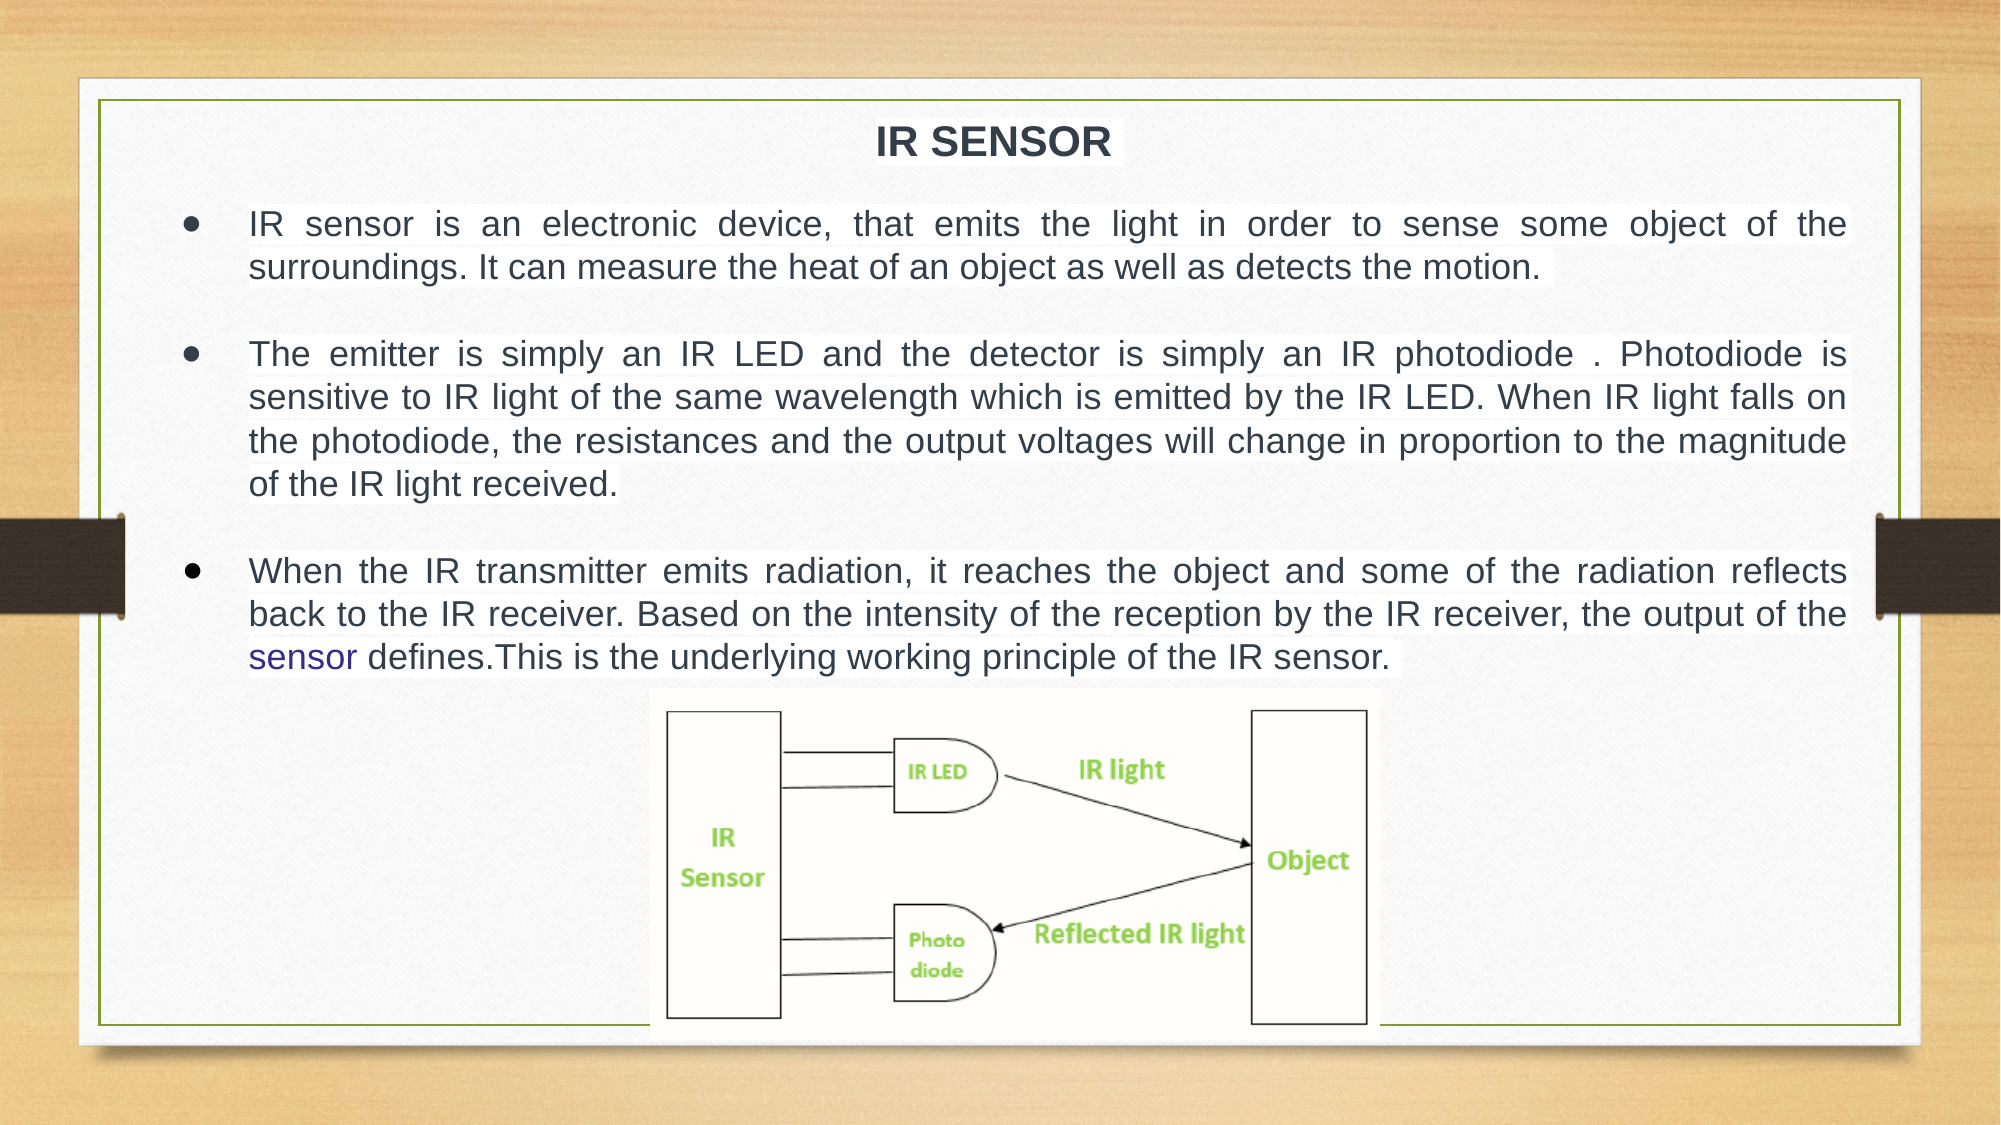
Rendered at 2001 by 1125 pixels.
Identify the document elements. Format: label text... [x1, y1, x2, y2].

text_box IR SENSOR IR sensor is an electronic device, that emits the light in order to sense some object of the surroundings. It can measure the heat of an object as well as detects the motion. The emitter is simply an IR LED and the detector is simply an IR photodiode . Photodiode is sensitive to IR light of the same wavelength which is emitted by the IR LED. When IR light falls on the photodiode, the resistances and the output voltages will change in proportion to the magnitude of the IR light received. When the IR transmitter emits radiation, it reaches the object and some of the radiation reflects back to the IR receiver. Based on the intensity of the reception by the IR receiver, the output of the sensor defines.This is the underlying working principle of the IR sensor. [128, 93, 1872, 744]
picture [0, 0, 2001, 1125]
